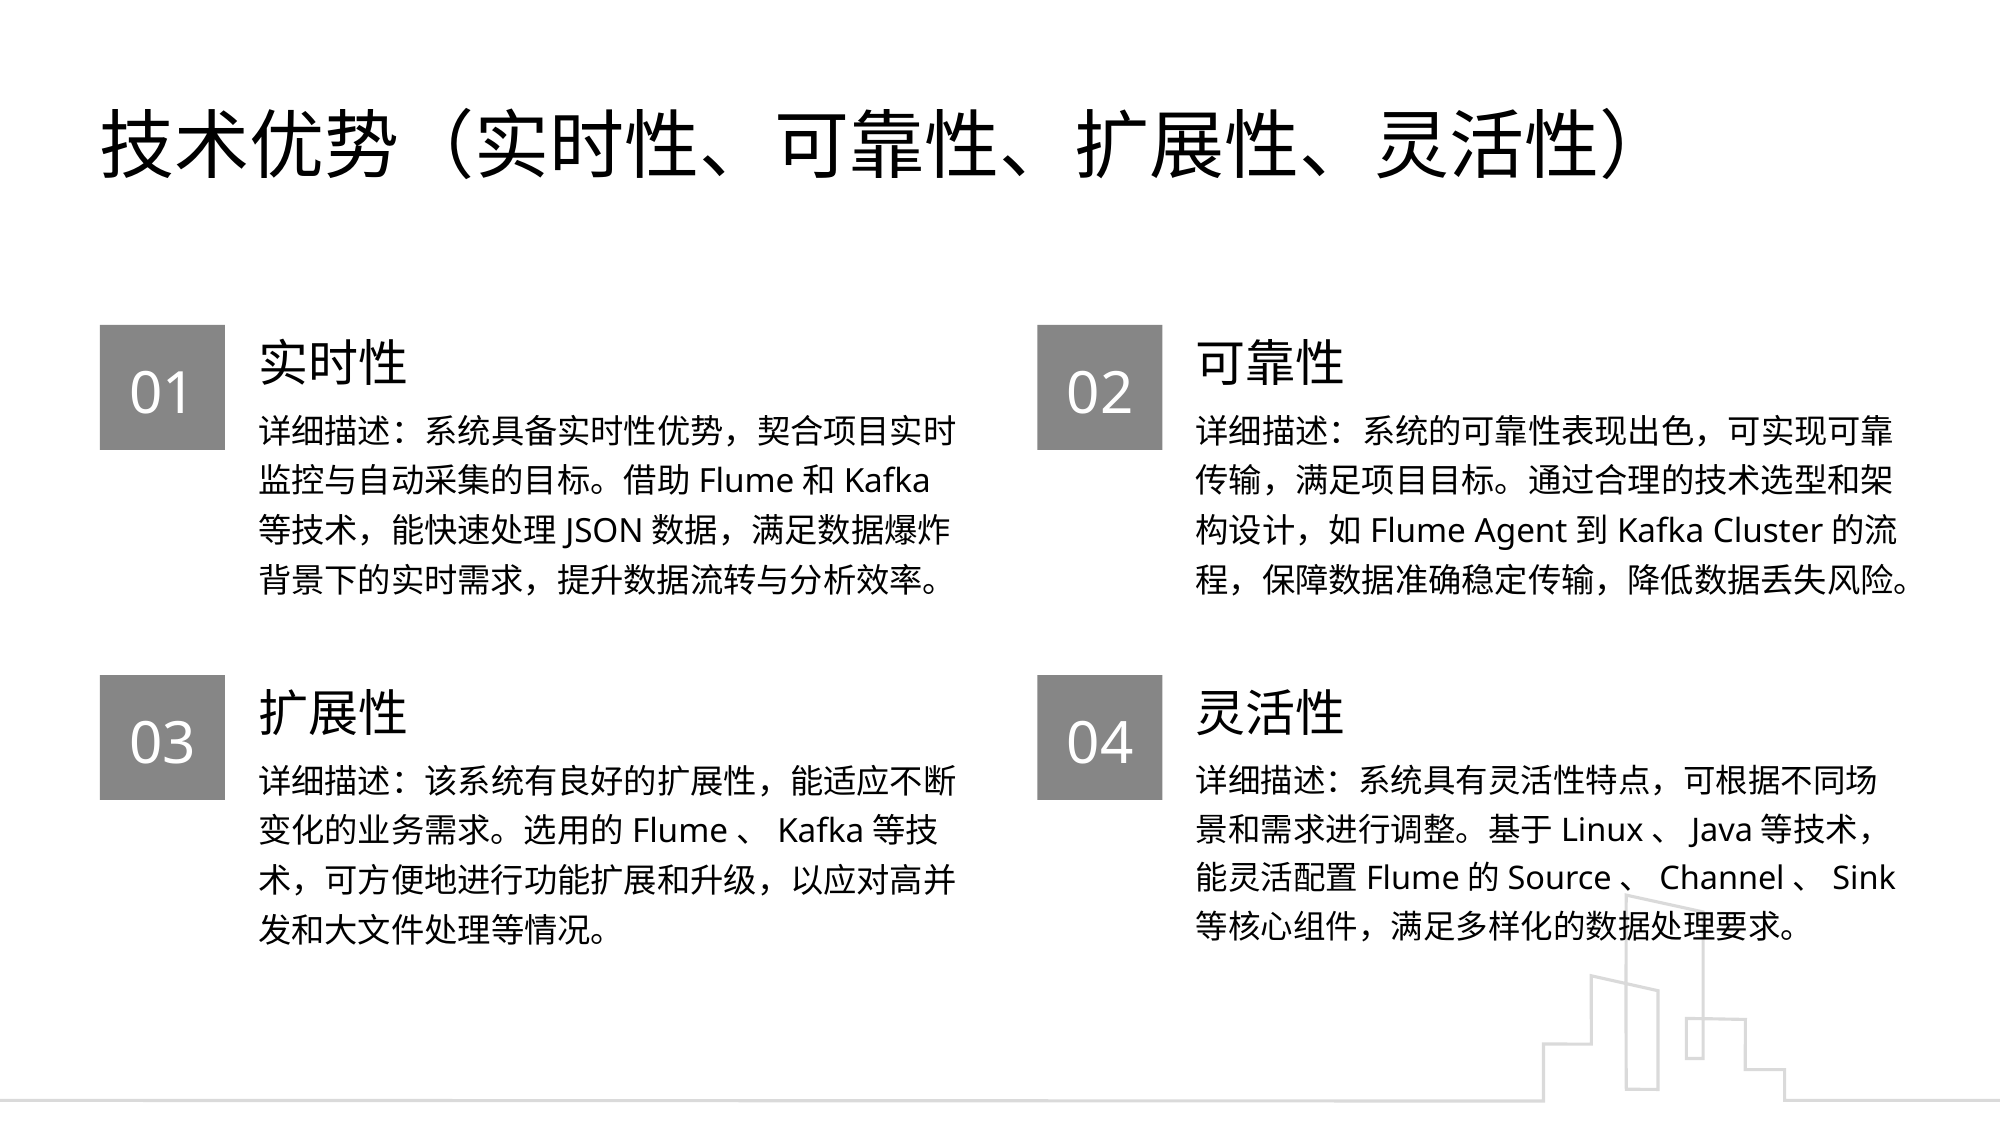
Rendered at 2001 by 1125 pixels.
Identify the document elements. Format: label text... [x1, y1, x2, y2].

list 01 [128, 358, 197, 417]
list 灵活性 [1195, 675, 1900, 742]
list [1037, 324, 1163, 450]
list 详细描述：系统具有灵活性特点，可根据不同场景和需求进行调整。基于Linux、Java等技术，能灵活配置Flume的Source、Channel、Sink等核心组件，满足多样化的数据处理要求。 [1195, 750, 1900, 950]
list [99, 675, 225, 800]
list 详细描述：系统的可靠性表现出色，可实现可靠传输，满足项目目标。通过合理的技术选型和架构设计，如Flume Agent到Kafka Cluster的流程，保障数据准确稳定传输，降低数据丢失风险。 [1195, 399, 1900, 600]
list 02 [1065, 358, 1135, 417]
list 04 [1065, 708, 1135, 767]
list [1037, 675, 1163, 800]
title 技术优势（实时性、可靠性、扩展性、灵活性） [99, 87, 1900, 188]
list [99, 324, 225, 450]
list 可靠性 [1195, 324, 1900, 392]
list 实时性 [258, 324, 963, 392]
list 扩展性 [258, 675, 963, 742]
list 详细描述：系统具备实时性优势，契合项目实时监控与自动采集的目标。借助Flume和Kafka等技术，能快速处理JSON数据，满足数据爆炸背景下的实时需求，提升数据流转与分析效率。 [258, 399, 963, 600]
list 03 [128, 708, 197, 767]
list 详细描述：该系统有良好的扩展性，能适应不断变化的业务需求。选用的Flume、Kafka等技术，可方便地进行功能扩展和升级，以应对高并发和大文件处理等情况。 [258, 750, 963, 950]
